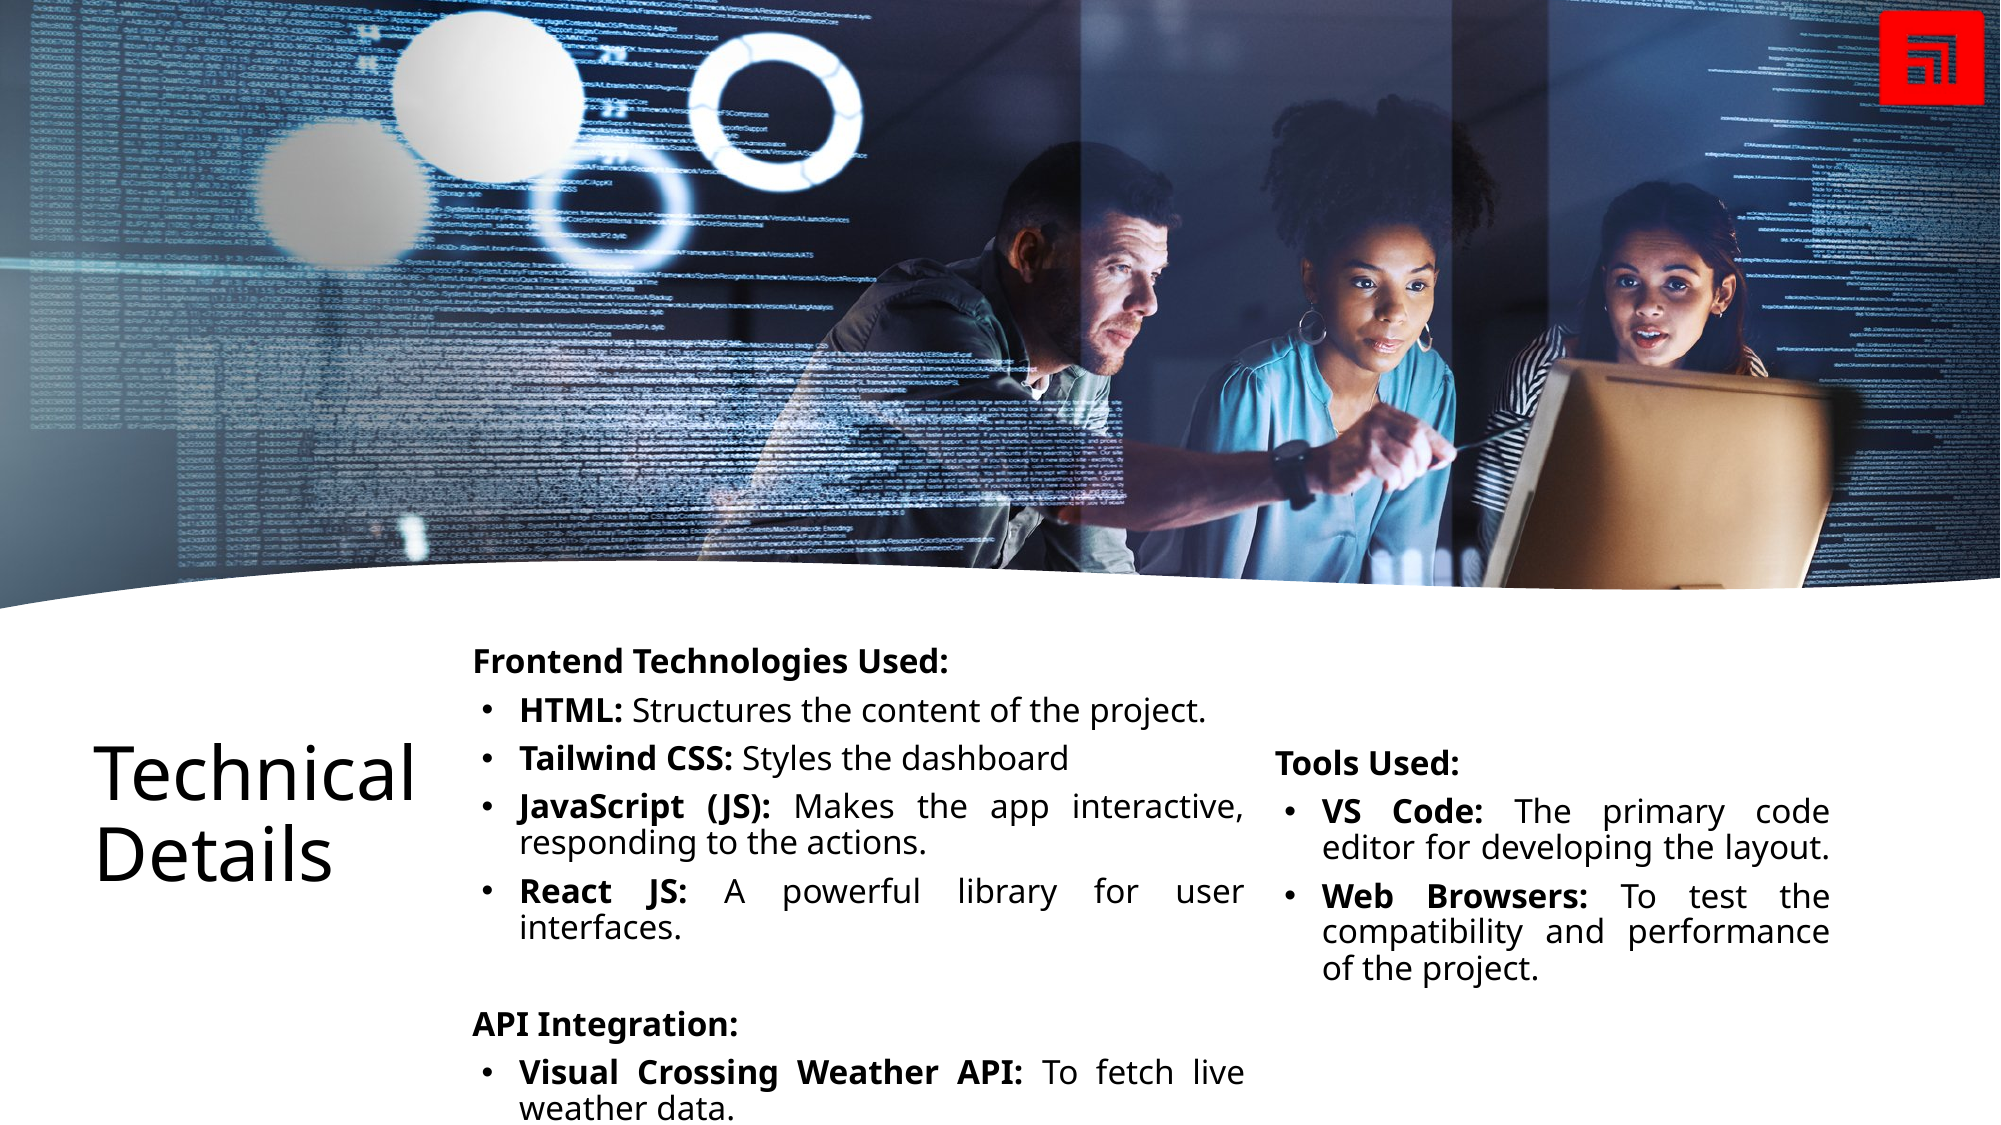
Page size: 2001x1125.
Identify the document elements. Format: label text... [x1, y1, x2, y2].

title Technical Details [78, 615, 619, 1018]
text_box Frontend Technologies Used: HTML: Structures the content of the project. Tailwind CSS: Styles the dashboard JavaScript (JS): Makes the app interactive, responding to the actions. React JS: A powerful library for user interfaces. API Integration: Visual Crossing Weather API: To fetch live weather data. [457, 637, 1261, 1125]
picture [0, 0, 2000, 610]
text_box Tools Used: VS Code: The primary code editor for developing the layout. Web Browsers: To test the compatibility and performance of the project. [1261, 638, 1846, 995]
